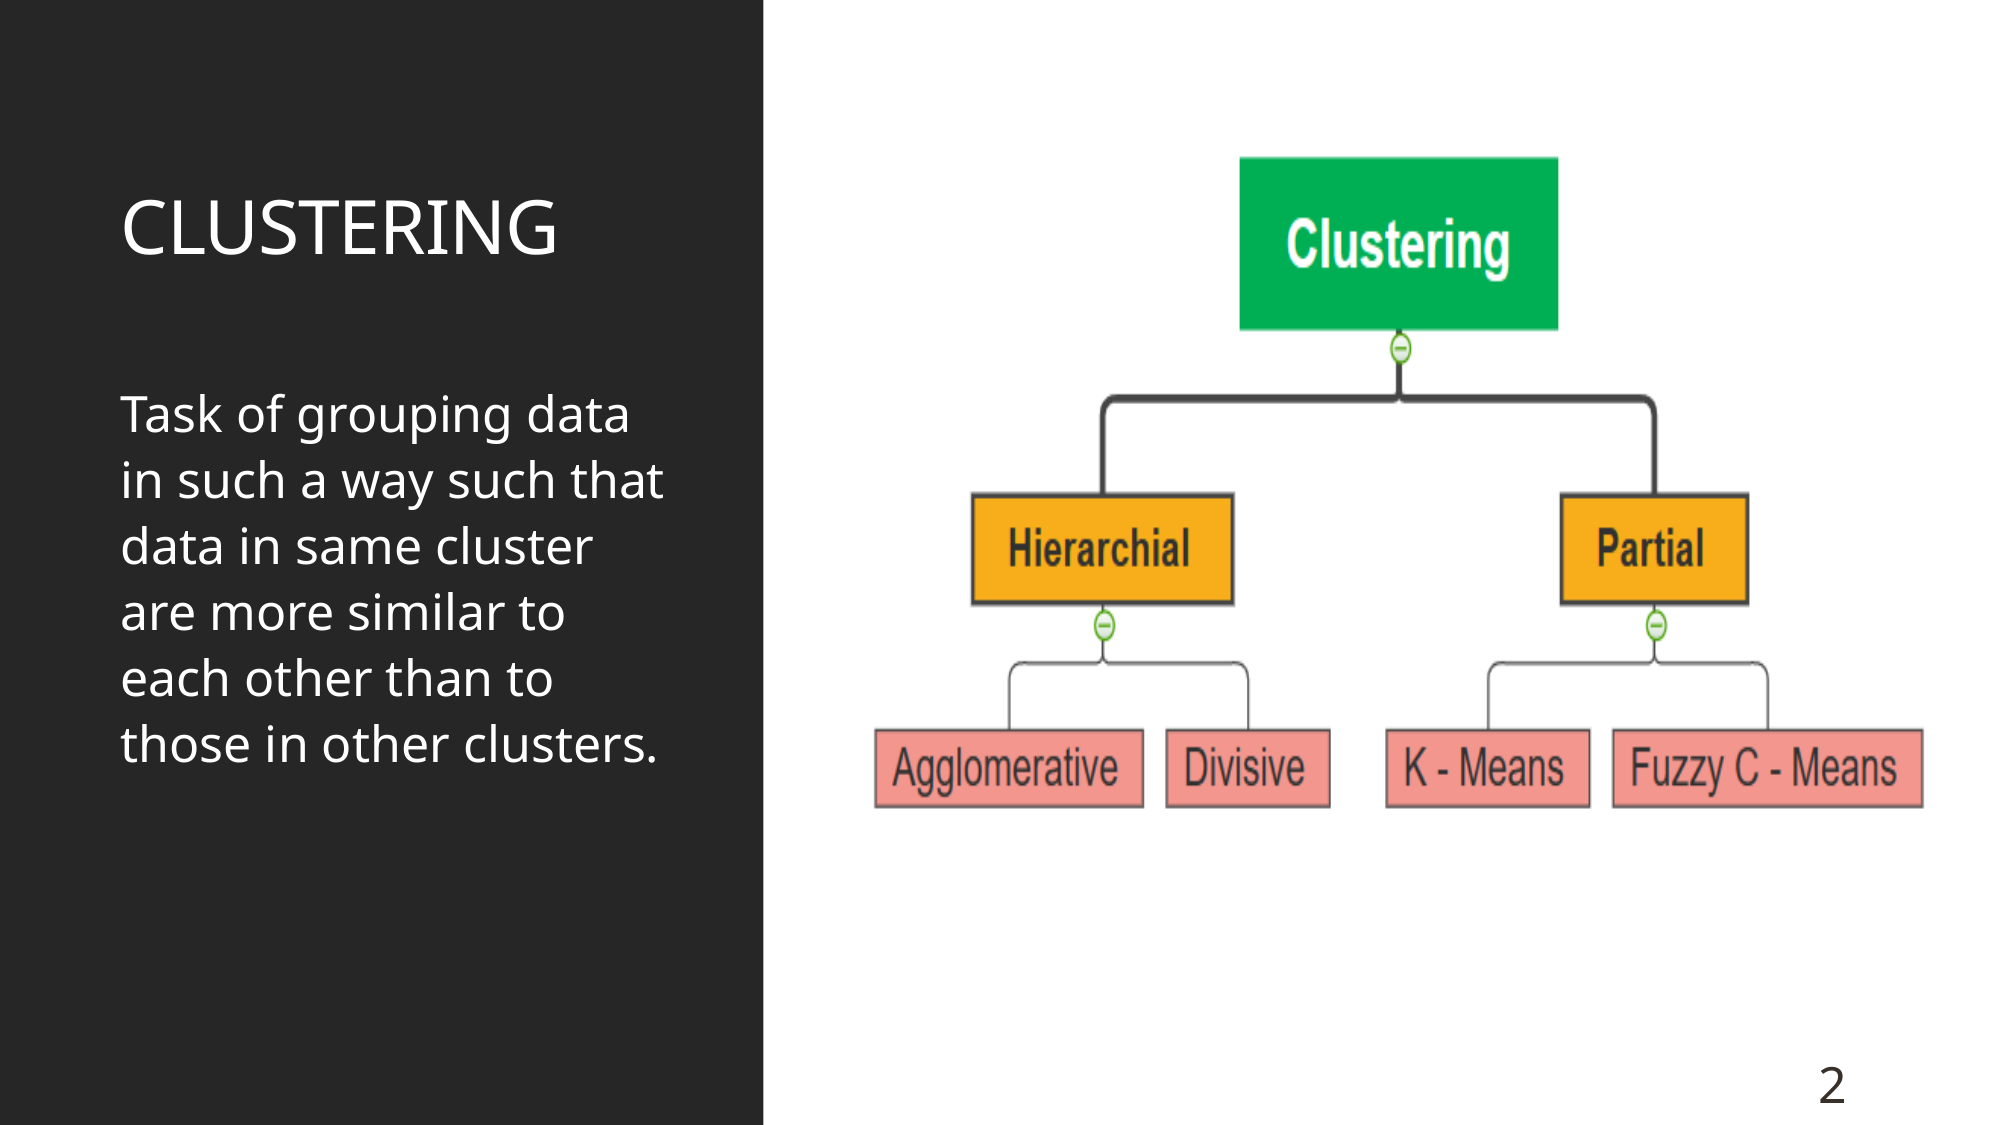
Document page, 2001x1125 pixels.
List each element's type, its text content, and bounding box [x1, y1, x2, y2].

slide_number 2 [1803, 1057, 1932, 1118]
title CLUSTERING [105, 128, 683, 279]
list Task of grouping data in such a way such that data in same cluster are more similar to each other than to those in other clusters. [105, 368, 683, 848]
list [799, 75, 2000, 975]
